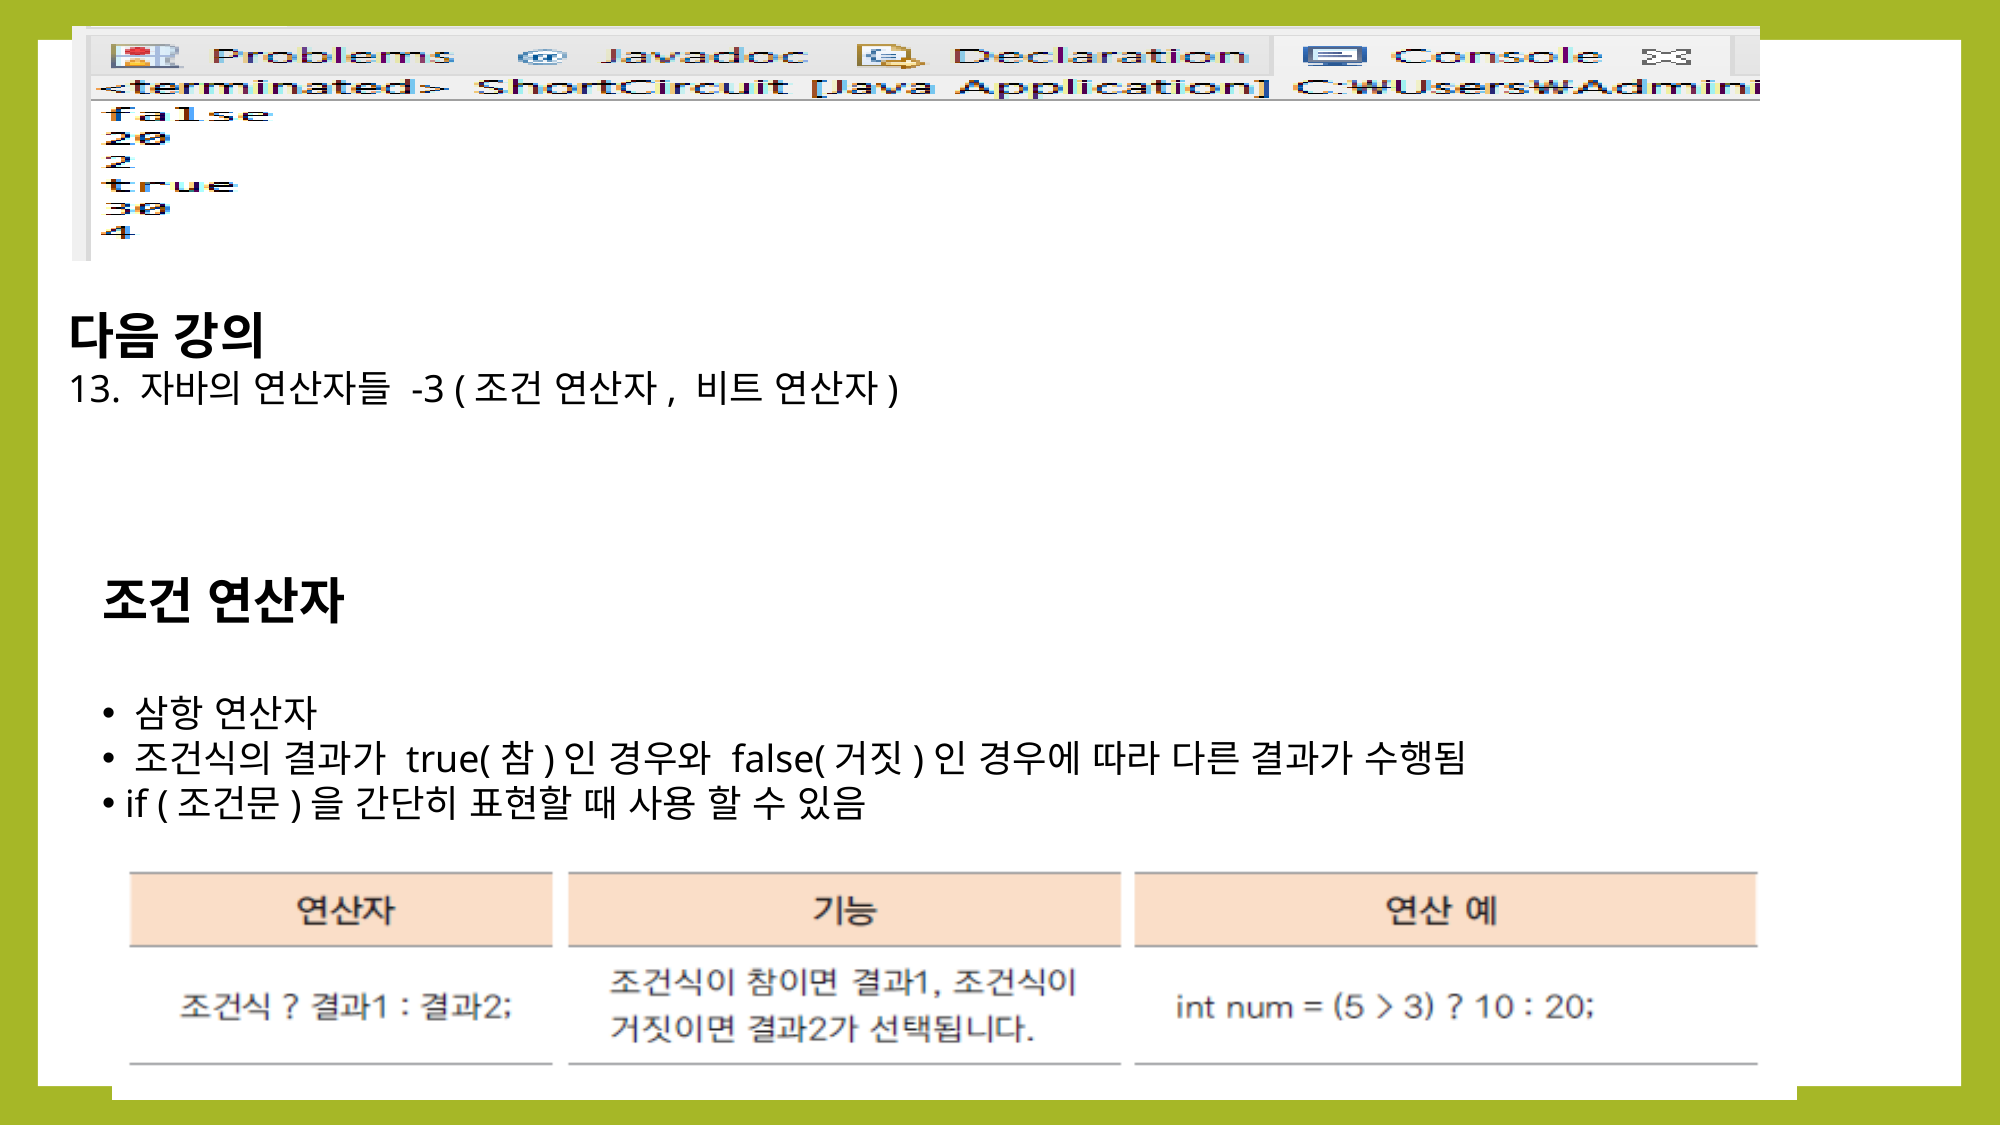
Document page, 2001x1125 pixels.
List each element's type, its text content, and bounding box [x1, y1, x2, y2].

text_box 조건 연산자 삼항 연산자 조건식의 결과가 true(참)인 경우와 false(거짓)인 경우에 따라 다른 결과가 수행됨 if (조건문)을 간단히 표현할 때 사용 할 수 있음 [87, 562, 1677, 832]
picture [111, 840, 1797, 1101]
picture [72, 26, 1760, 261]
text_box 다음 강의 13. 자바의 연산자들 -3 (조건 연산자, 비트 연산자) [53, 297, 1054, 418]
